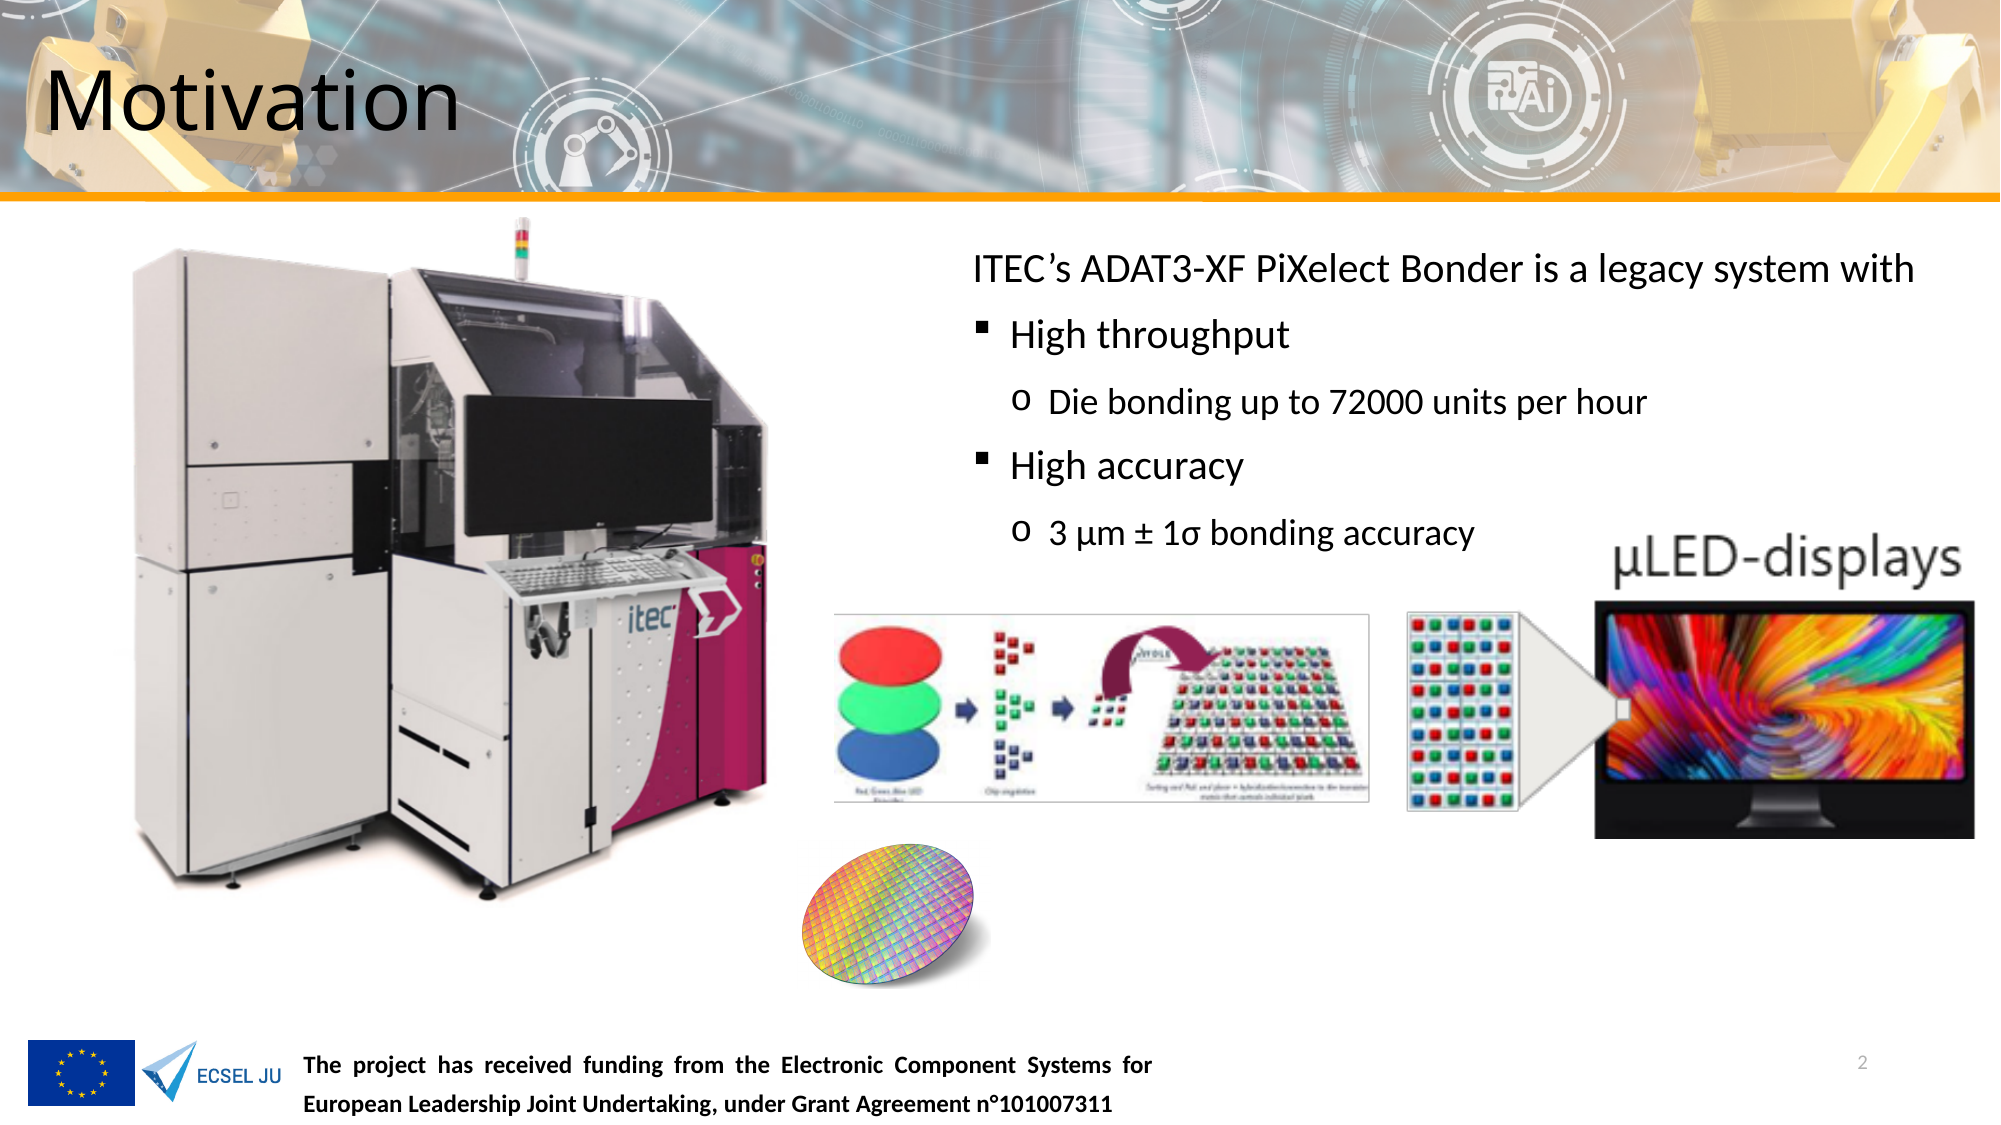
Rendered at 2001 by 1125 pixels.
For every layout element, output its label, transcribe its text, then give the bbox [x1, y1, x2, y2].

title Motivation [28, 17, 1235, 157]
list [113, 217, 777, 912]
picture [834, 502, 2000, 839]
slide_number 2 [1781, 1031, 1883, 1092]
picture [797, 840, 991, 989]
picture [28, 1040, 135, 1106]
picture [139, 1037, 287, 1106]
list ITEC’s ADAT3-XF PiXelect Bonder is a legacy system with High throughput Die bonding up to 72000 units per hour High accuracy 3 μm ± 1σ bonding accuracy [957, 238, 1956, 502]
